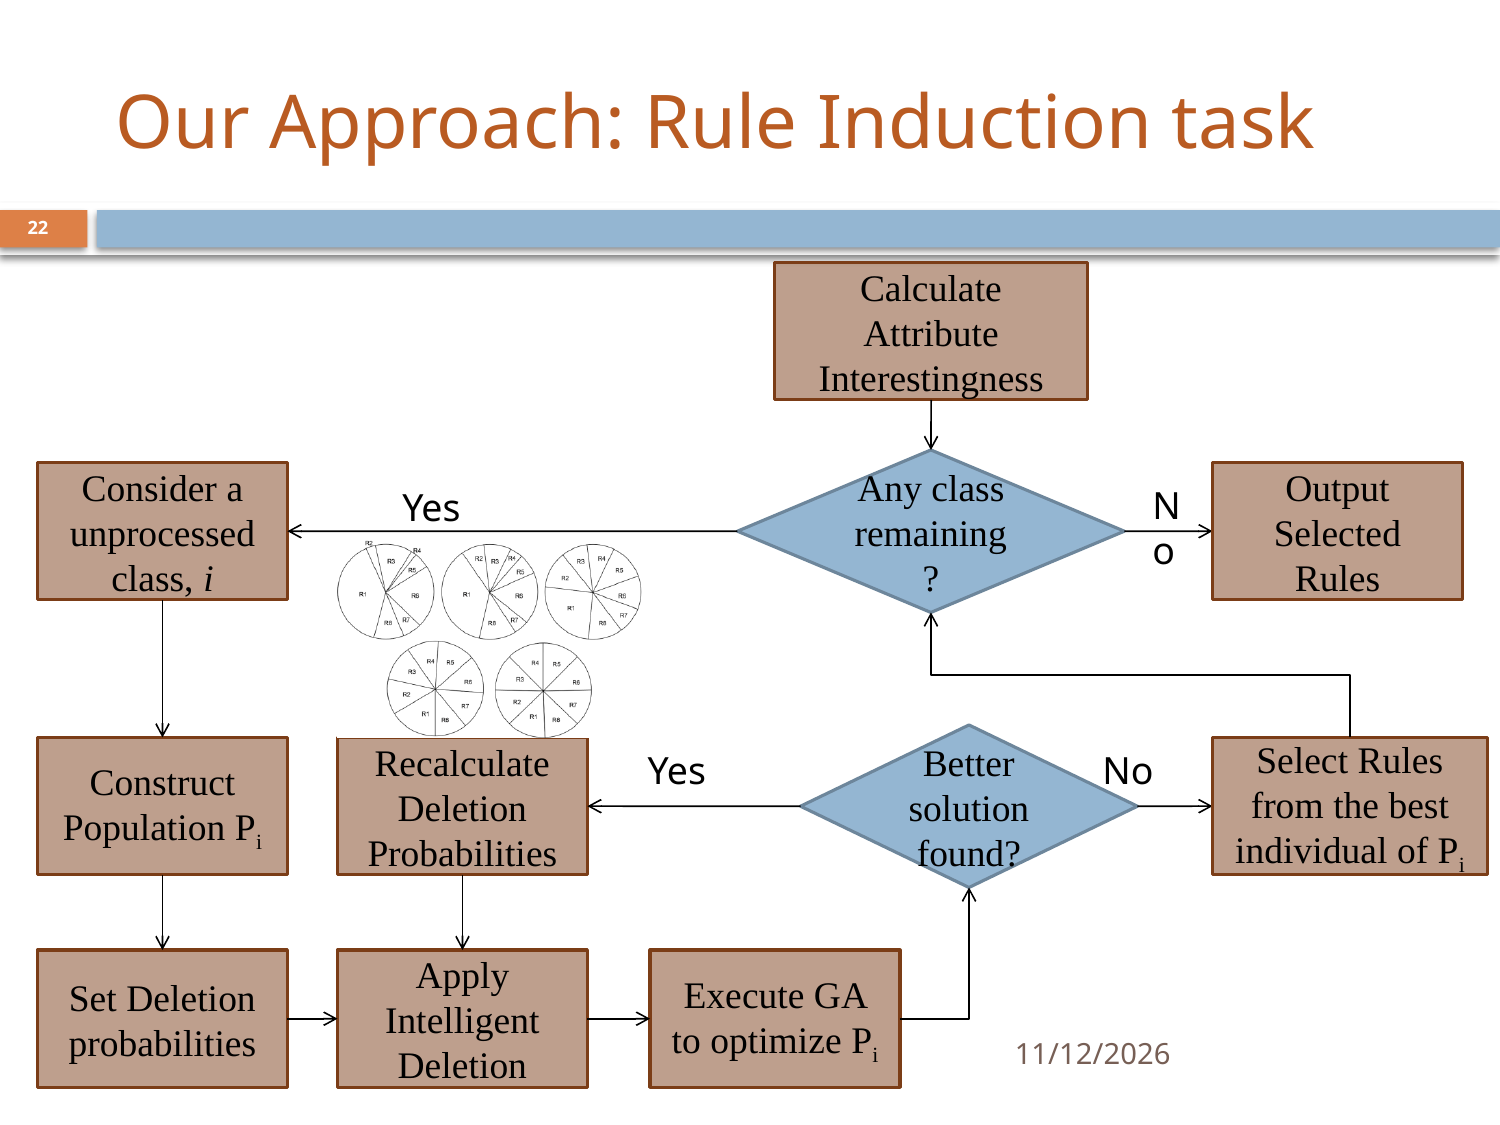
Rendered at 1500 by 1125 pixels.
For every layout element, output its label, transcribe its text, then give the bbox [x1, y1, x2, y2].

title Our Approach: Rule Induction task [100, 37, 1463, 200]
text_box Select Rules from the best individual of Pi [1211, 736, 1489, 876]
text_box Output Selected Rules [1211, 461, 1464, 601]
text_box Yes [632, 739, 725, 800]
text_box Calculate Attribute Interestingness [773, 261, 1089, 401]
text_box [899, 887, 970, 1020]
text_box Better solution found? [799, 723, 1071, 889]
text_box Apply Intelligent Deletion [336, 948, 589, 1089]
text_box Construct Population Pi [36, 736, 289, 876]
text_box Yes [387, 476, 488, 530]
picture [337, 537, 647, 738]
slide_number 22 [0, 208, 77, 249]
text_box No [1209, 539, 1213, 580]
text_box No [1209, 474, 1213, 530]
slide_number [999, 1025, 1381, 1085]
text_box Recalculate Deletion Probabilities [336, 747, 589, 876]
text_box Any class remaining ? [736, 449, 1071, 614]
text_box Execute GA to optimize Pi [648, 948, 902, 1089]
text_box Set Deletion probabilities [36, 948, 289, 1089]
text_box Consider a unprocessed class, i [36, 461, 289, 601]
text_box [1077, 465, 1204, 885]
